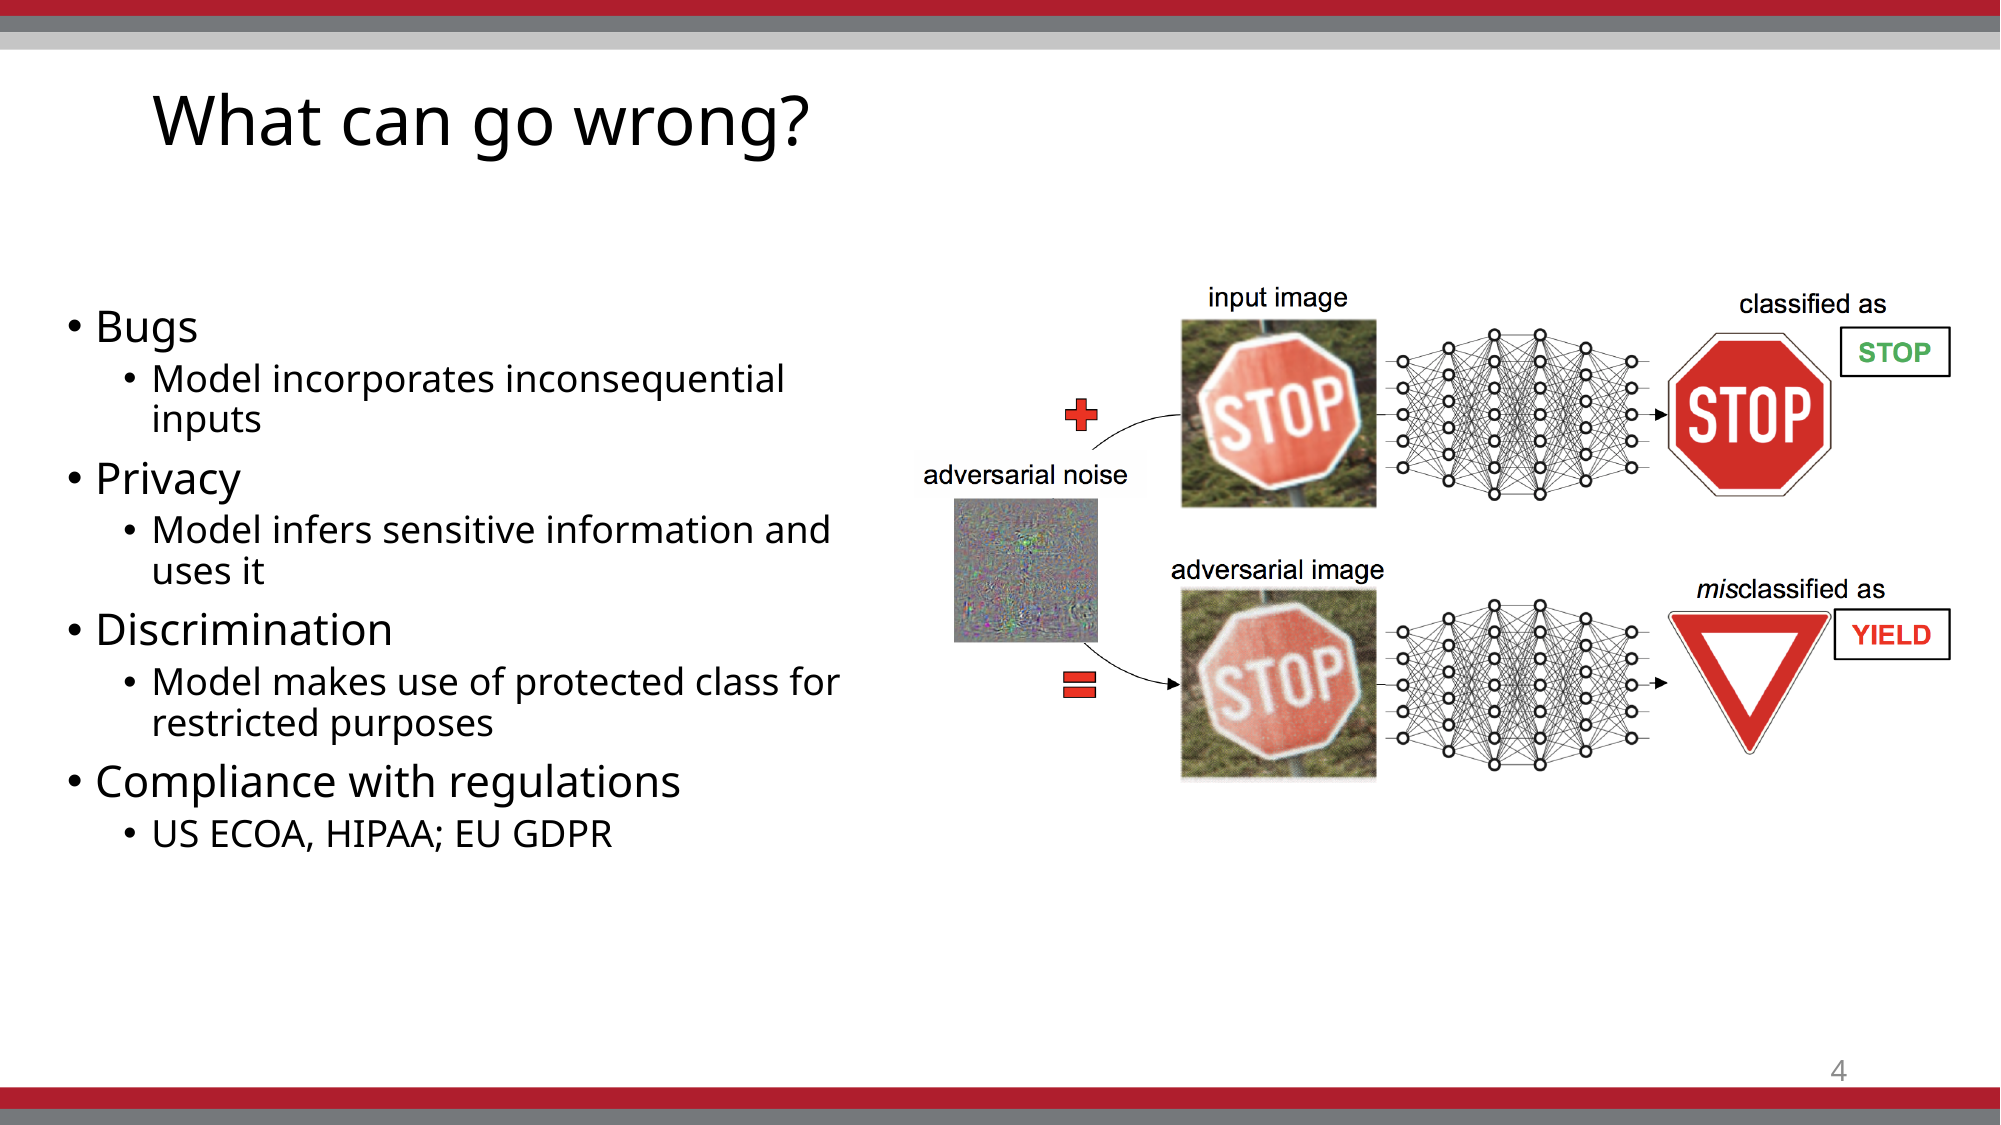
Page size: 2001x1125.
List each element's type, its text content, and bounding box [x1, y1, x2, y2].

list Bugs Model incorporates inconsequential inputs Privacy Model infers sensitive information and uses it Discrimination Model makes use of protected class for restricted purposes Compliance with regulations US ECOA, HIPAA; EU GDPR [52, 297, 884, 1012]
picture [914, 261, 1975, 795]
slide_number 4 [1412, 1042, 1863, 1103]
title What can go wrong? [137, 14, 1863, 233]
